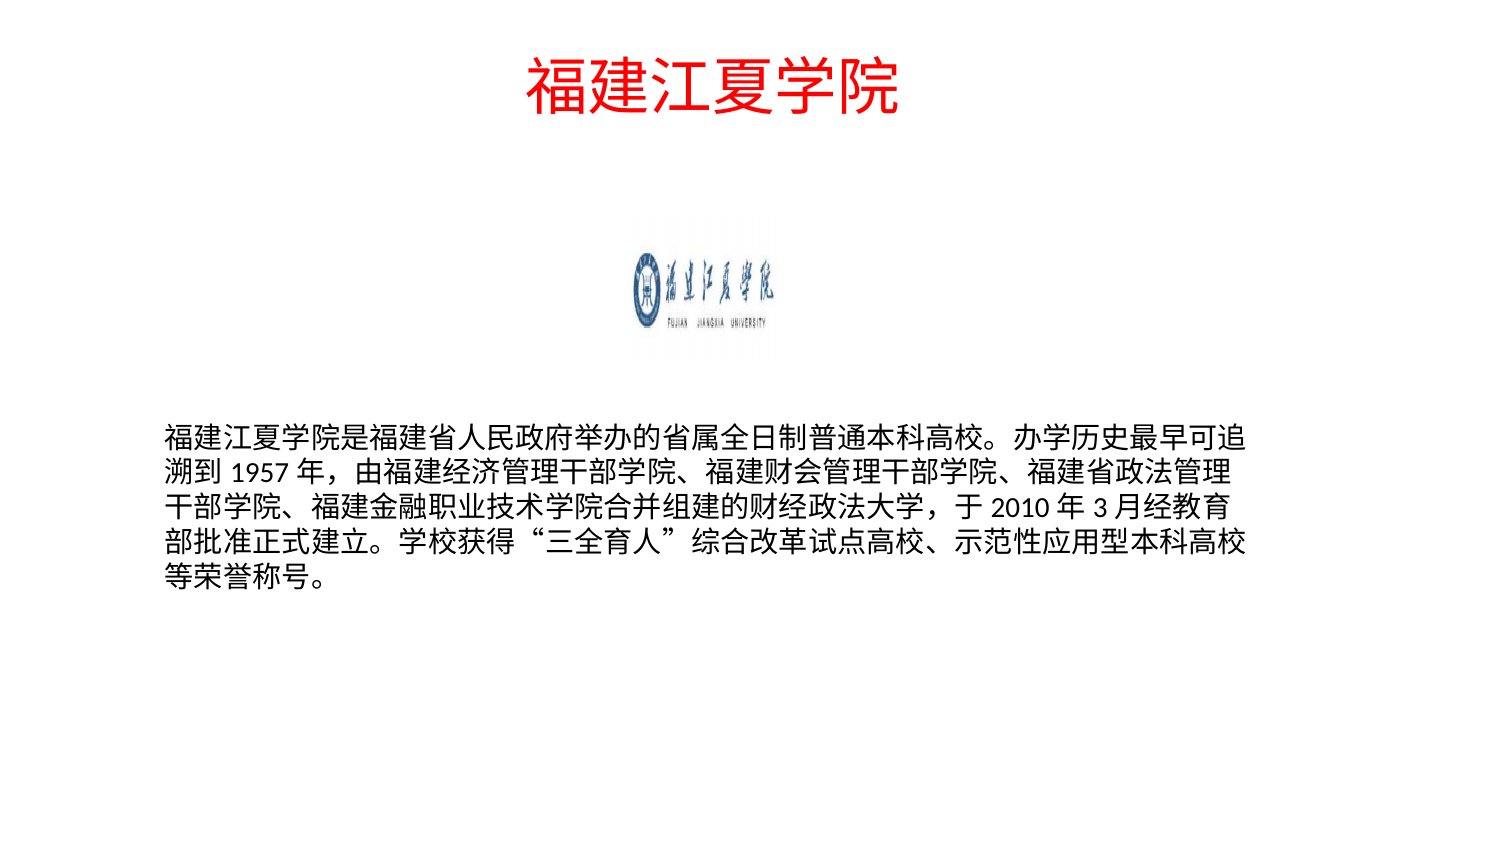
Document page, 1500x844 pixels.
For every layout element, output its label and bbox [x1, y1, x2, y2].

picture [629, 210, 780, 361]
